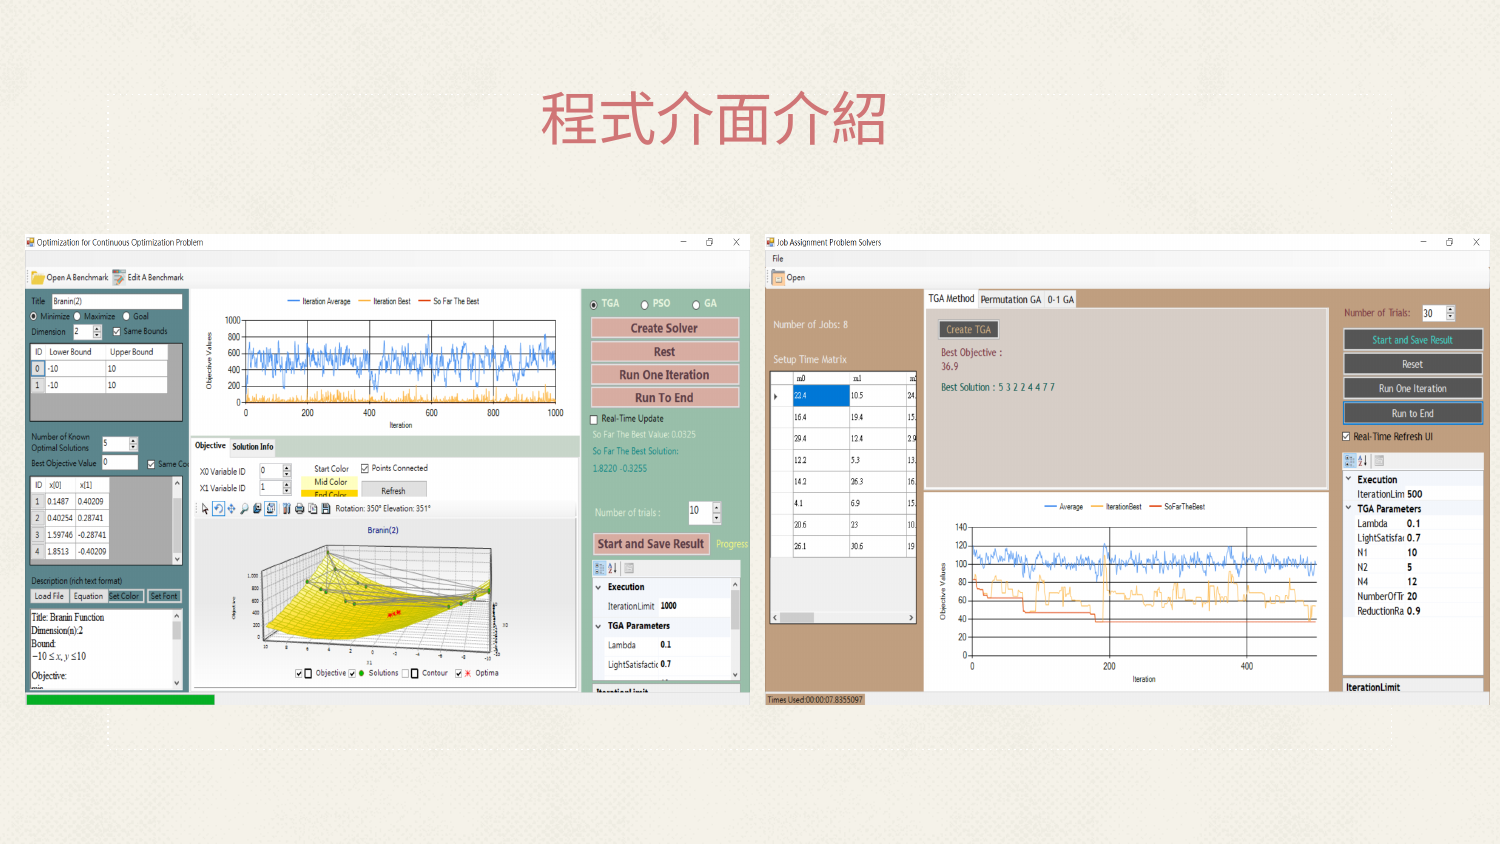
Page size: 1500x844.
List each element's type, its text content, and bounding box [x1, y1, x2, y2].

picture [0, 0, 1500, 844]
text_box 程式介面介紹 [257, 66, 1173, 145]
